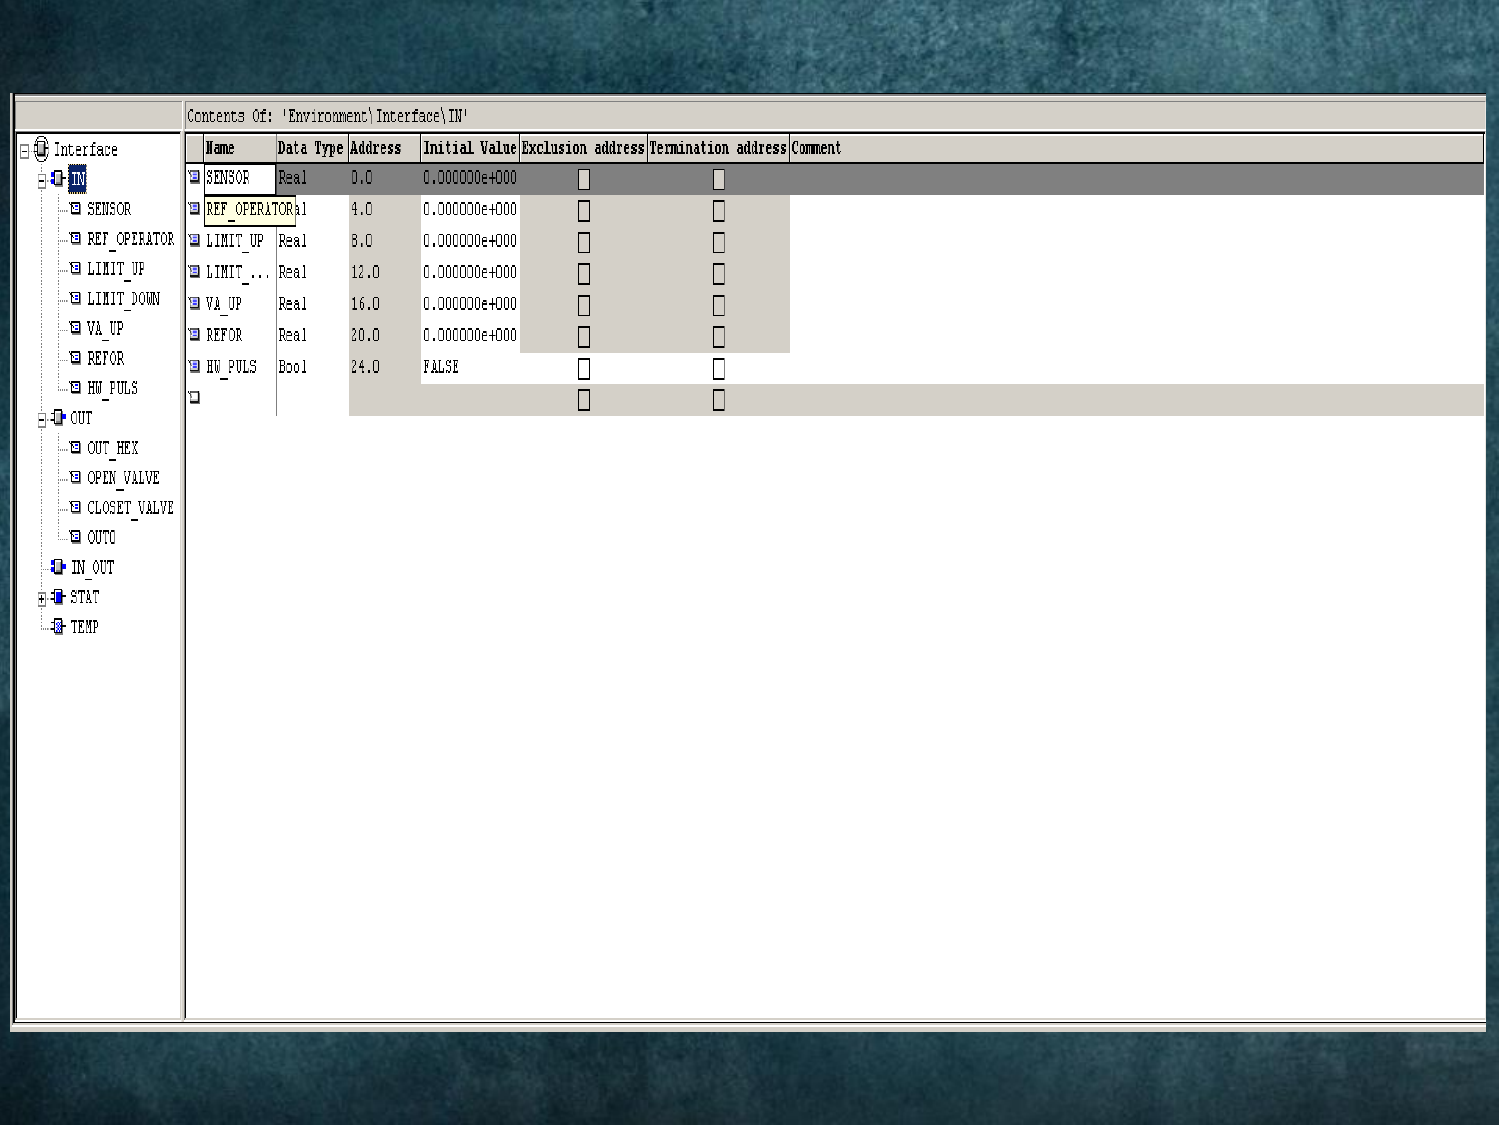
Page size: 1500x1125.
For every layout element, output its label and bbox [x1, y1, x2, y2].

picture [0, 0, 1499, 1125]
list [10, 93, 1486, 1032]
